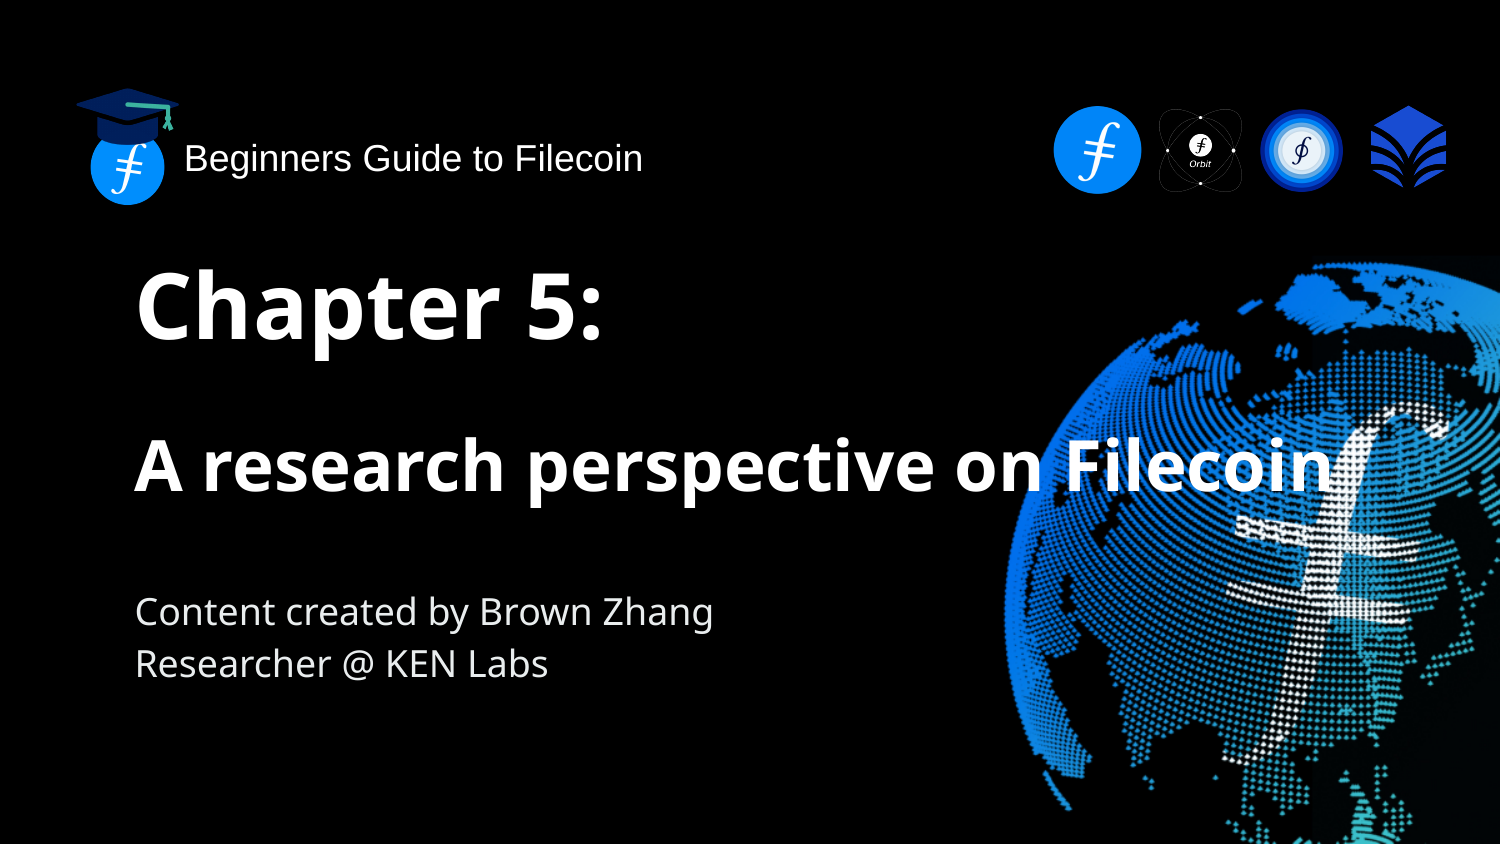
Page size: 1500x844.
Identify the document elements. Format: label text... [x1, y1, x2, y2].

picture [0, 0, 1500, 844]
text_box Beginners Guide to Filecoin [168, 119, 704, 195]
subtitle Content created by Brown Zhang Researcher @ KEN Labs [119, 566, 870, 705]
title Chapter 5: A research perspective on Filecoin [119, 216, 1476, 490]
